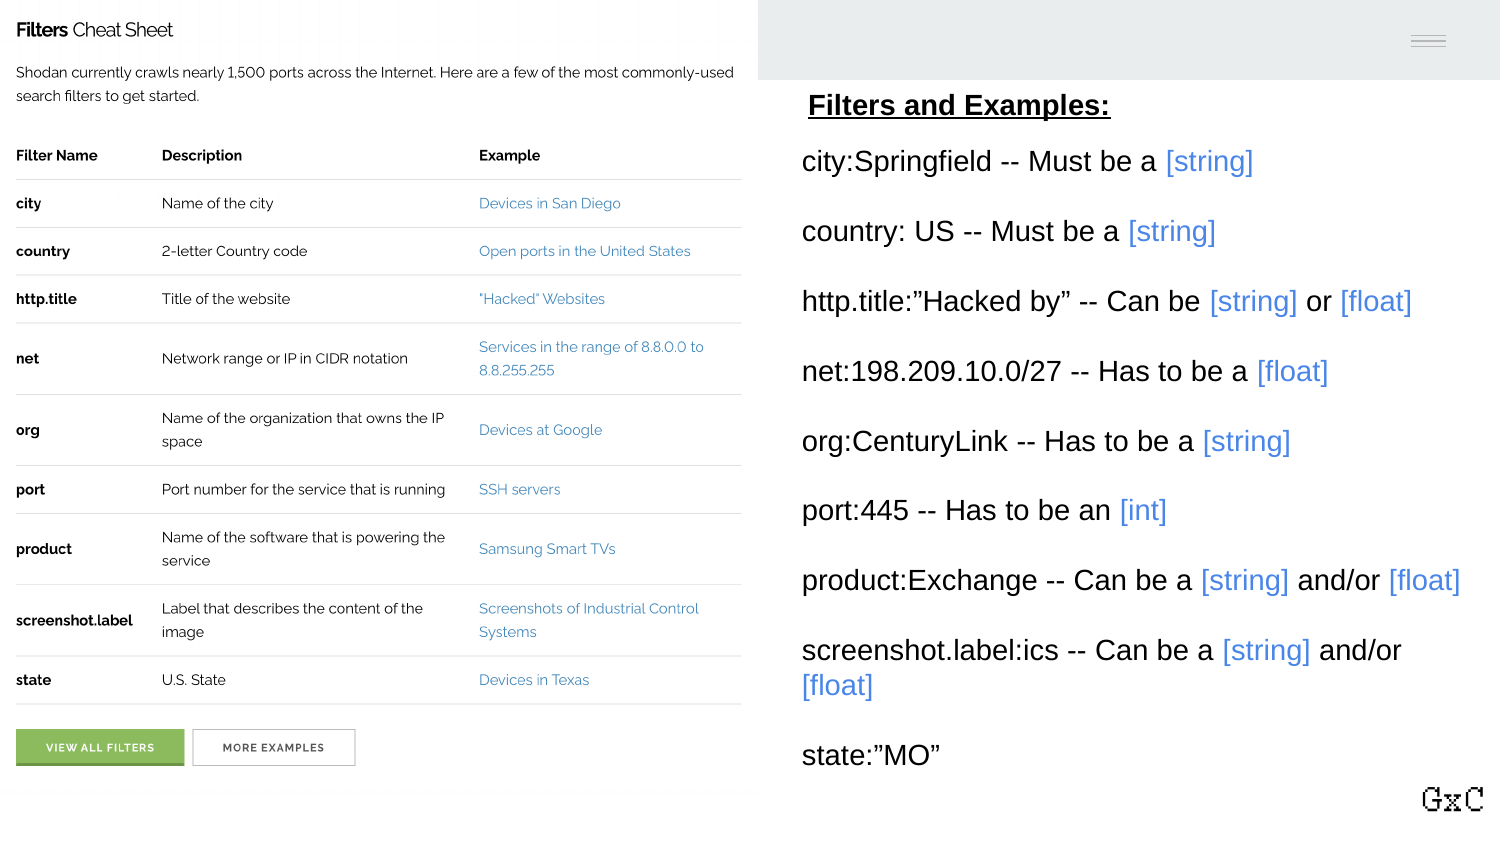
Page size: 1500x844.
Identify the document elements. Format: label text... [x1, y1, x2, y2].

text_box city:Springfield -- Must be a [string] country: US -- Must be a [string] http.title:”Hacked by” -- Can be [string] or [float] net:198.209.10.0/27 -- Has to be a [float] org:CenturyLink -- Has to be a [string] port:445 -- Has to be an [int] product:Exchange -- Can be a [string] and/or [float] screenshot.label:ics -- Can be a [string] and/or [float] state:”MO” [786, 127, 1492, 787]
picture [0, 0, 758, 794]
text_box Filters and Examples: [793, 71, 1457, 137]
picture [1410, 762, 1492, 839]
